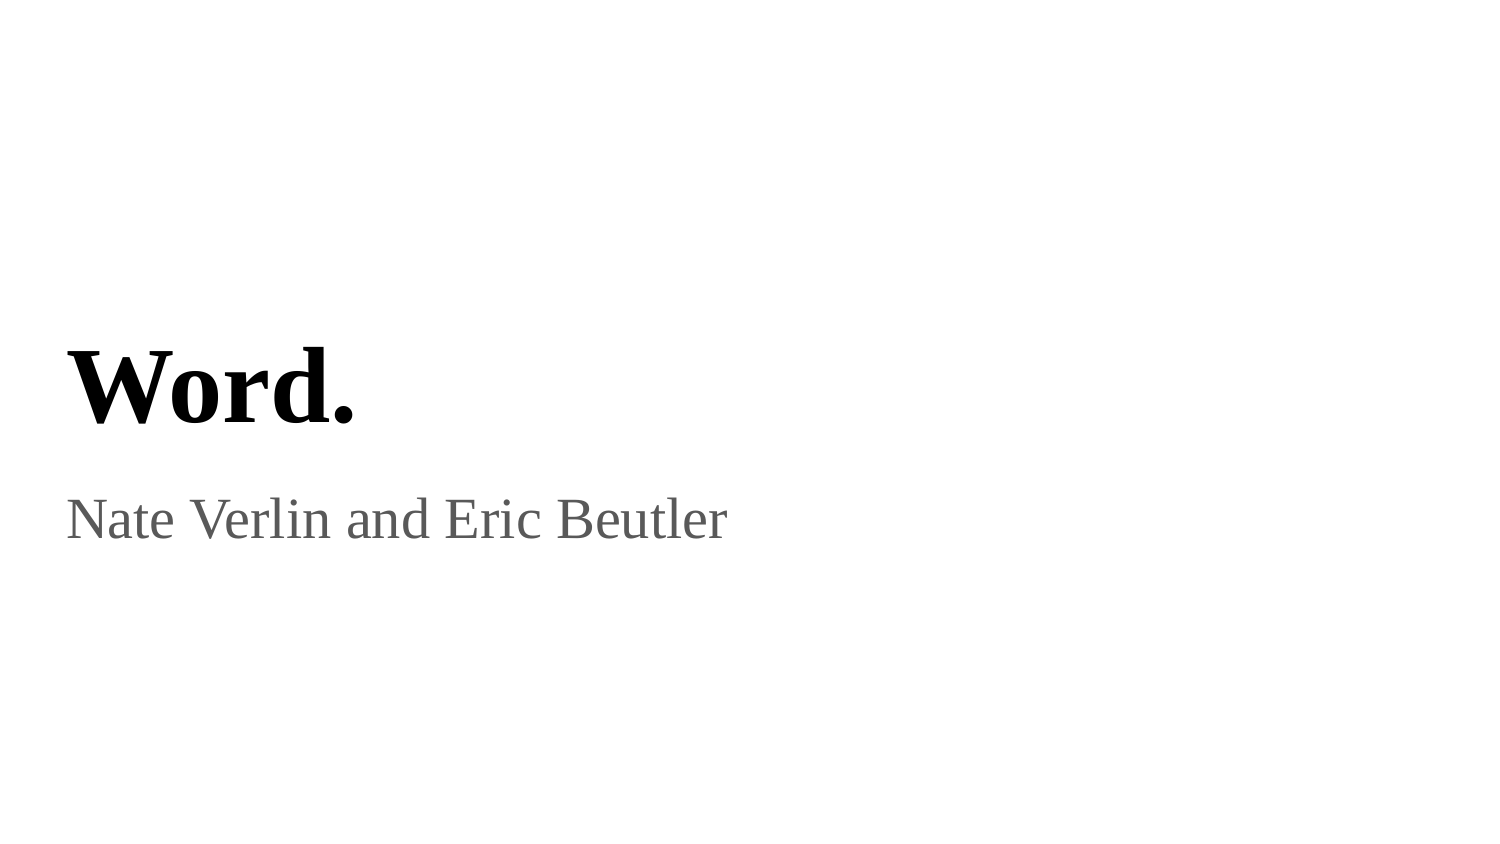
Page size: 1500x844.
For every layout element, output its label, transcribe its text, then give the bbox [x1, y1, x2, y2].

title Word. [51, 122, 1449, 459]
subtitle Nate Verlin and Eric Beutler [51, 464, 1449, 595]
